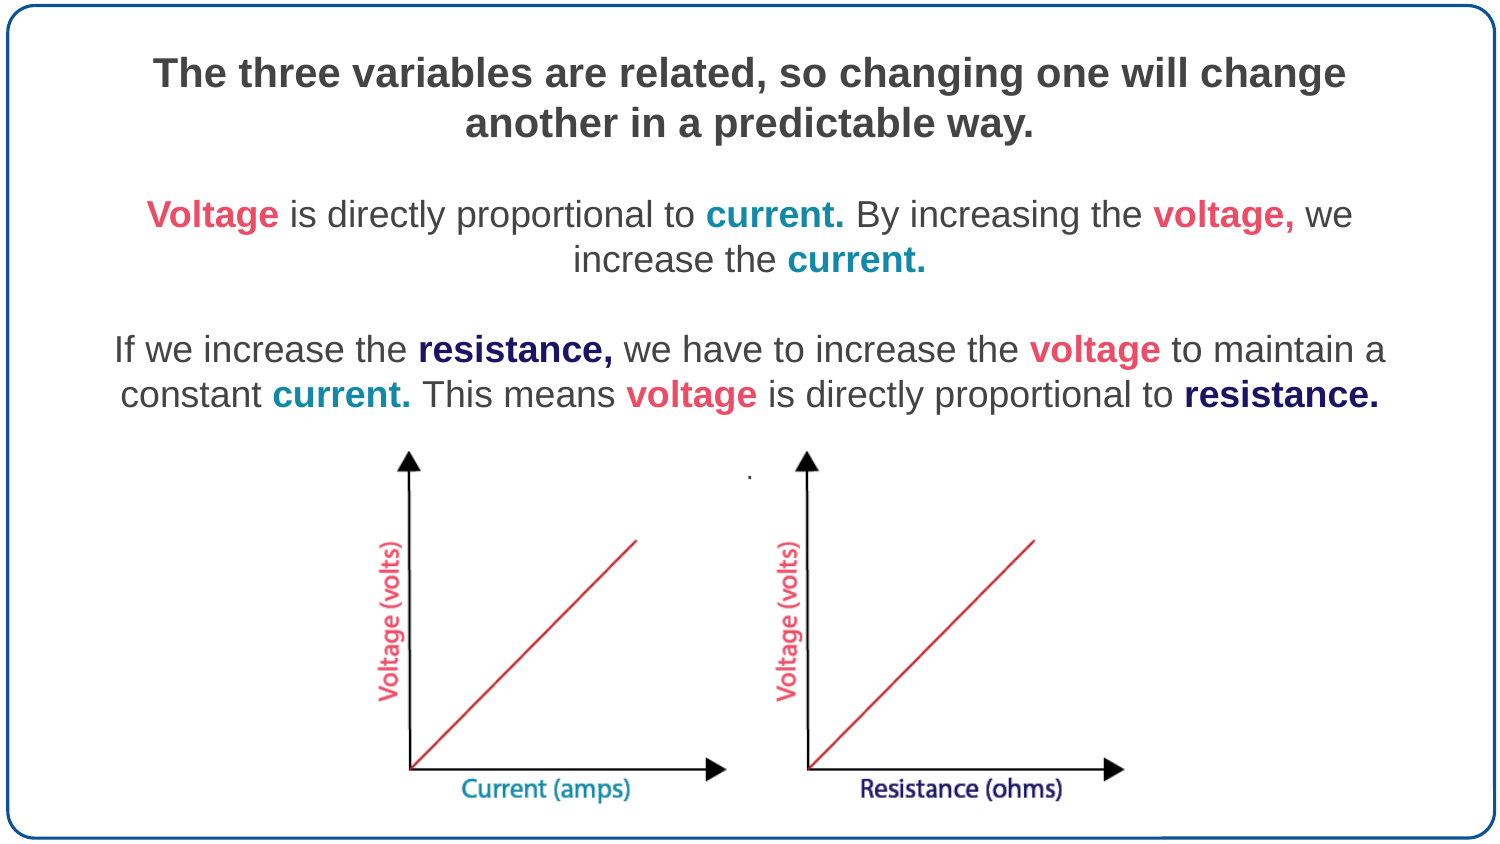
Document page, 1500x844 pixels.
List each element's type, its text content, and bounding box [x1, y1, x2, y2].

picture [374, 451, 727, 806]
text_box The three variables are related, so changing one will change another in a predictable way. Voltage is directly proportional to current. By increasing the voltage, we increase the current. If we increase the resistance, we have to increase the voltage to maintain a constant current. This means voltage is directly proportional to resistance. . [65, 37, 1435, 493]
picture [773, 451, 1126, 806]
